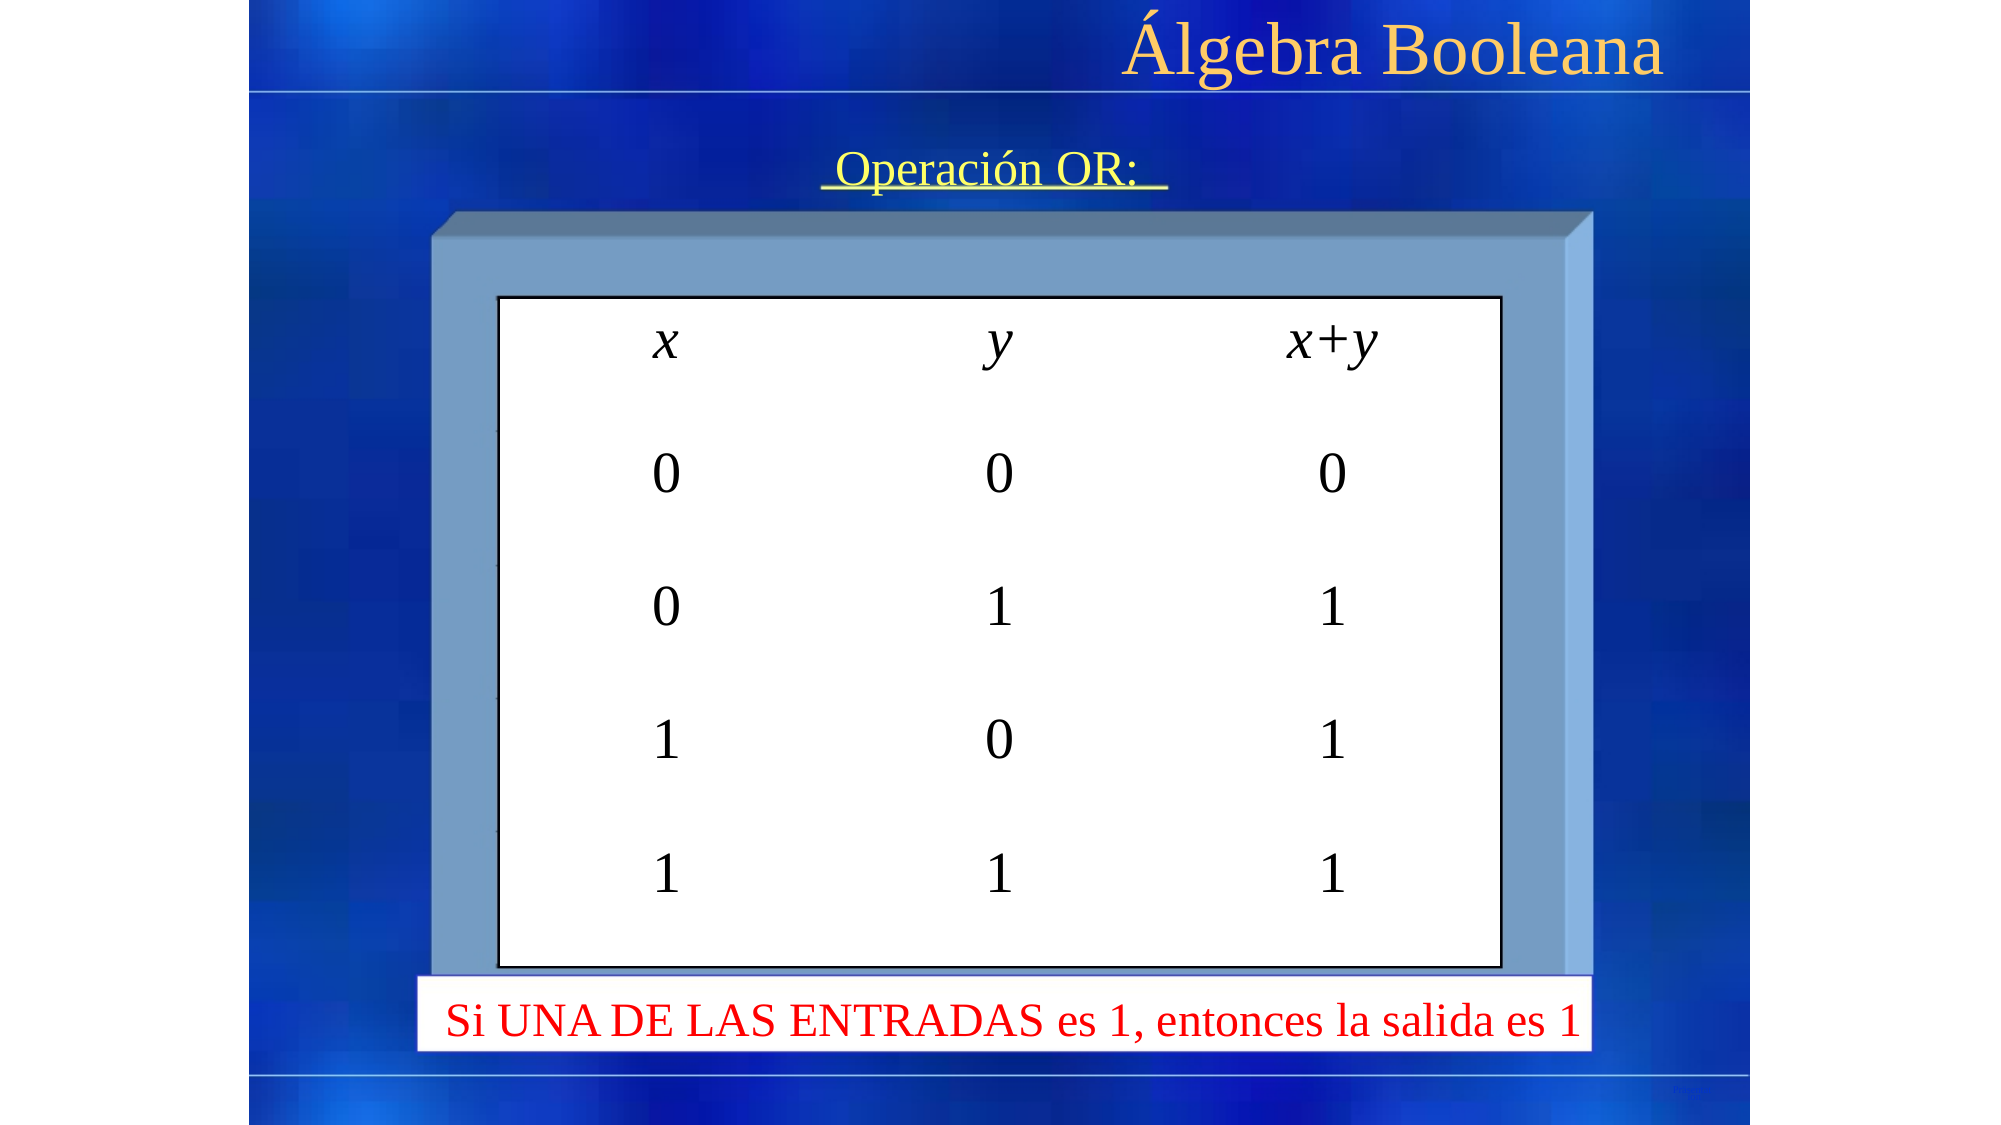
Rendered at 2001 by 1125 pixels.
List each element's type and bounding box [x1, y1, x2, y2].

picture [249, 0, 1750, 1125]
